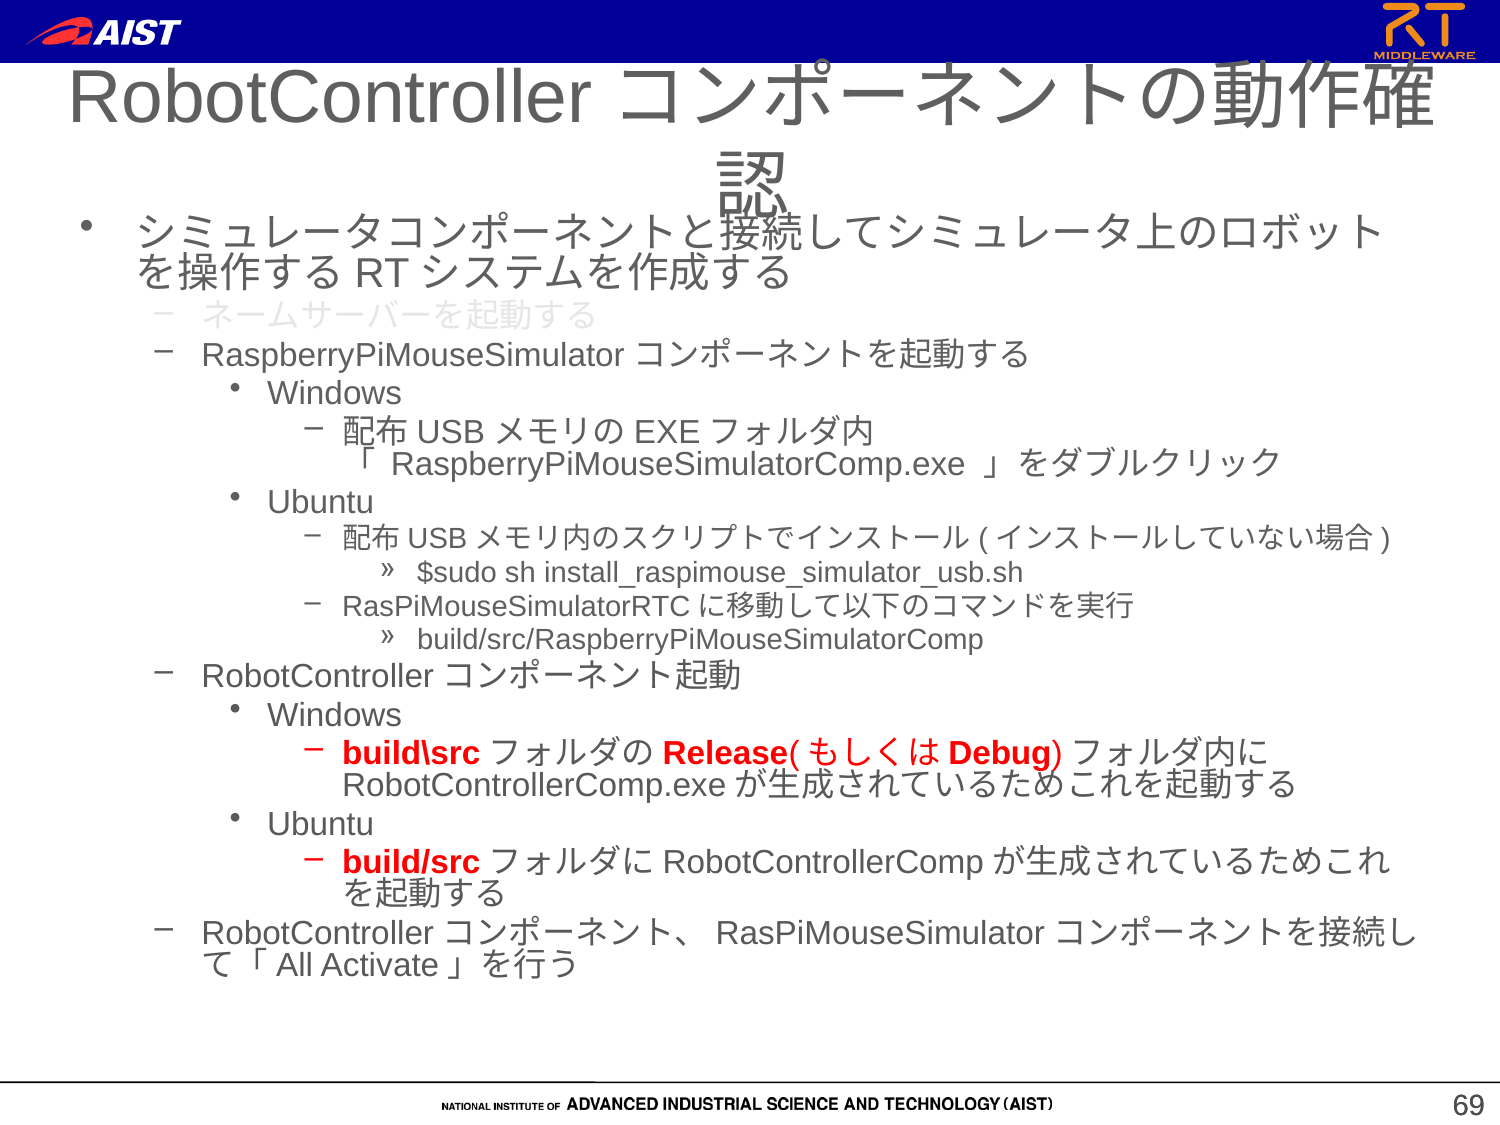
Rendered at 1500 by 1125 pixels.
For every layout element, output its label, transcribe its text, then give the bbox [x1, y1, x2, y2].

picture [0, 0, 1500, 63]
text_box 69 [1149, 1078, 1500, 1125]
title RobotControllerコンポーネントの動作確認 [29, 66, 1474, 208]
picture [442, 1097, 1052, 1110]
text_box シミュレータコンポーネントと接続してシミュレータ上のロボットを操作するRTシステムを作成する ネームサーバーを起動する RaspberryPiMouseSimulatorコンポーネントを起動する Windows 配布USBメモリのEXEフォルダ内「 RaspberryPiMouseSimulatorComp.exe 」をダブルクリック Ubuntu 配布USBメモリ内のスクリプトでインストール(インストールしていない場合) $sudo sh install_raspimouse_simulator_usb.sh RasPiMouseSimulatorRTCに移動して以下のコマンドを実行 build/src/RaspberryPiMouseSimulatorComp RobotControllerコンポーネント起動 Windows build\srcフォルダのRelease(もしくはDebug)フォルダ内にRobotControllerComp.exeが生成されているためこれを起動する Ubuntu build/srcフォルダにRobotControllerCompが生成されているためこれを起動する RobotControllerコンポーネント、RasPiMouseSimulatorコンポーネントを接続して「All Activate」を行う [64, 208, 1439, 1043]
